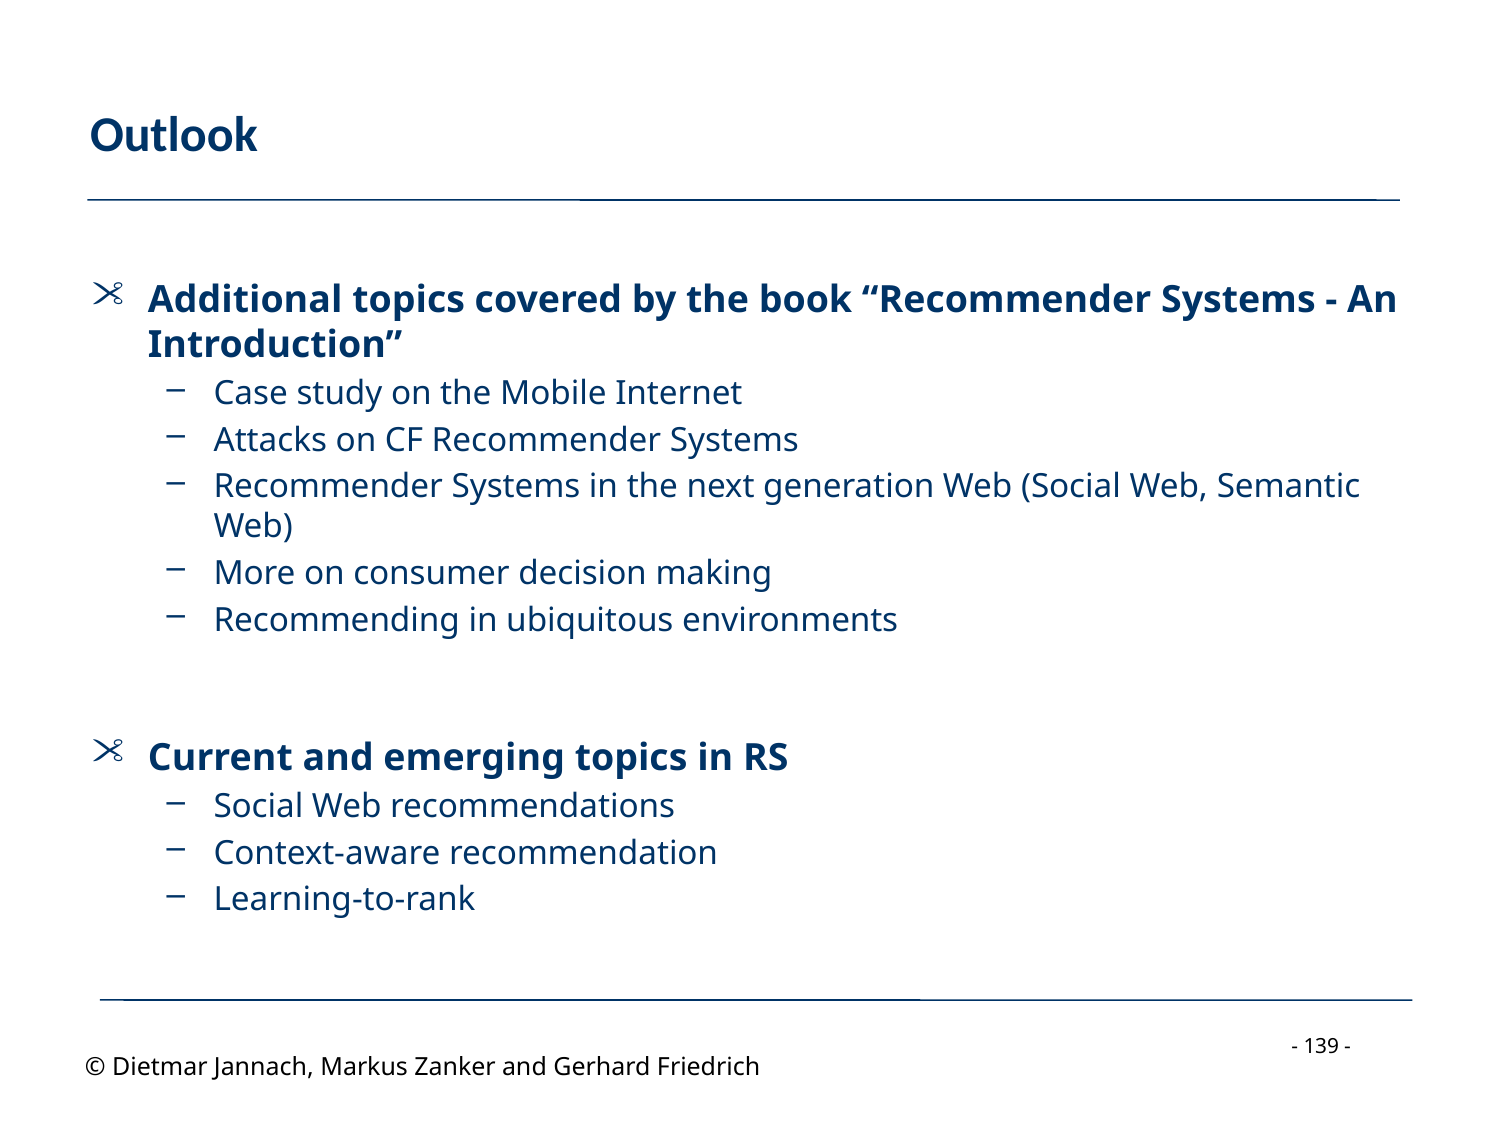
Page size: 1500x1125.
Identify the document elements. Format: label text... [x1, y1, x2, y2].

title Outlook [74, 37, 1426, 226]
list Additional topics covered by the book “Recommender Systems - An Introduction” Case study on the Mobile Internet Attacks on CF Recommender Systems Recommender Systems in the next generation Web (Social Web, Semantic Web) More on consumer decision making Recommending in ubiquitous environments Current and emerging topics in RS Social Web recommendations Context-aware recommendation Learning-to-rank [76, 266, 1427, 977]
